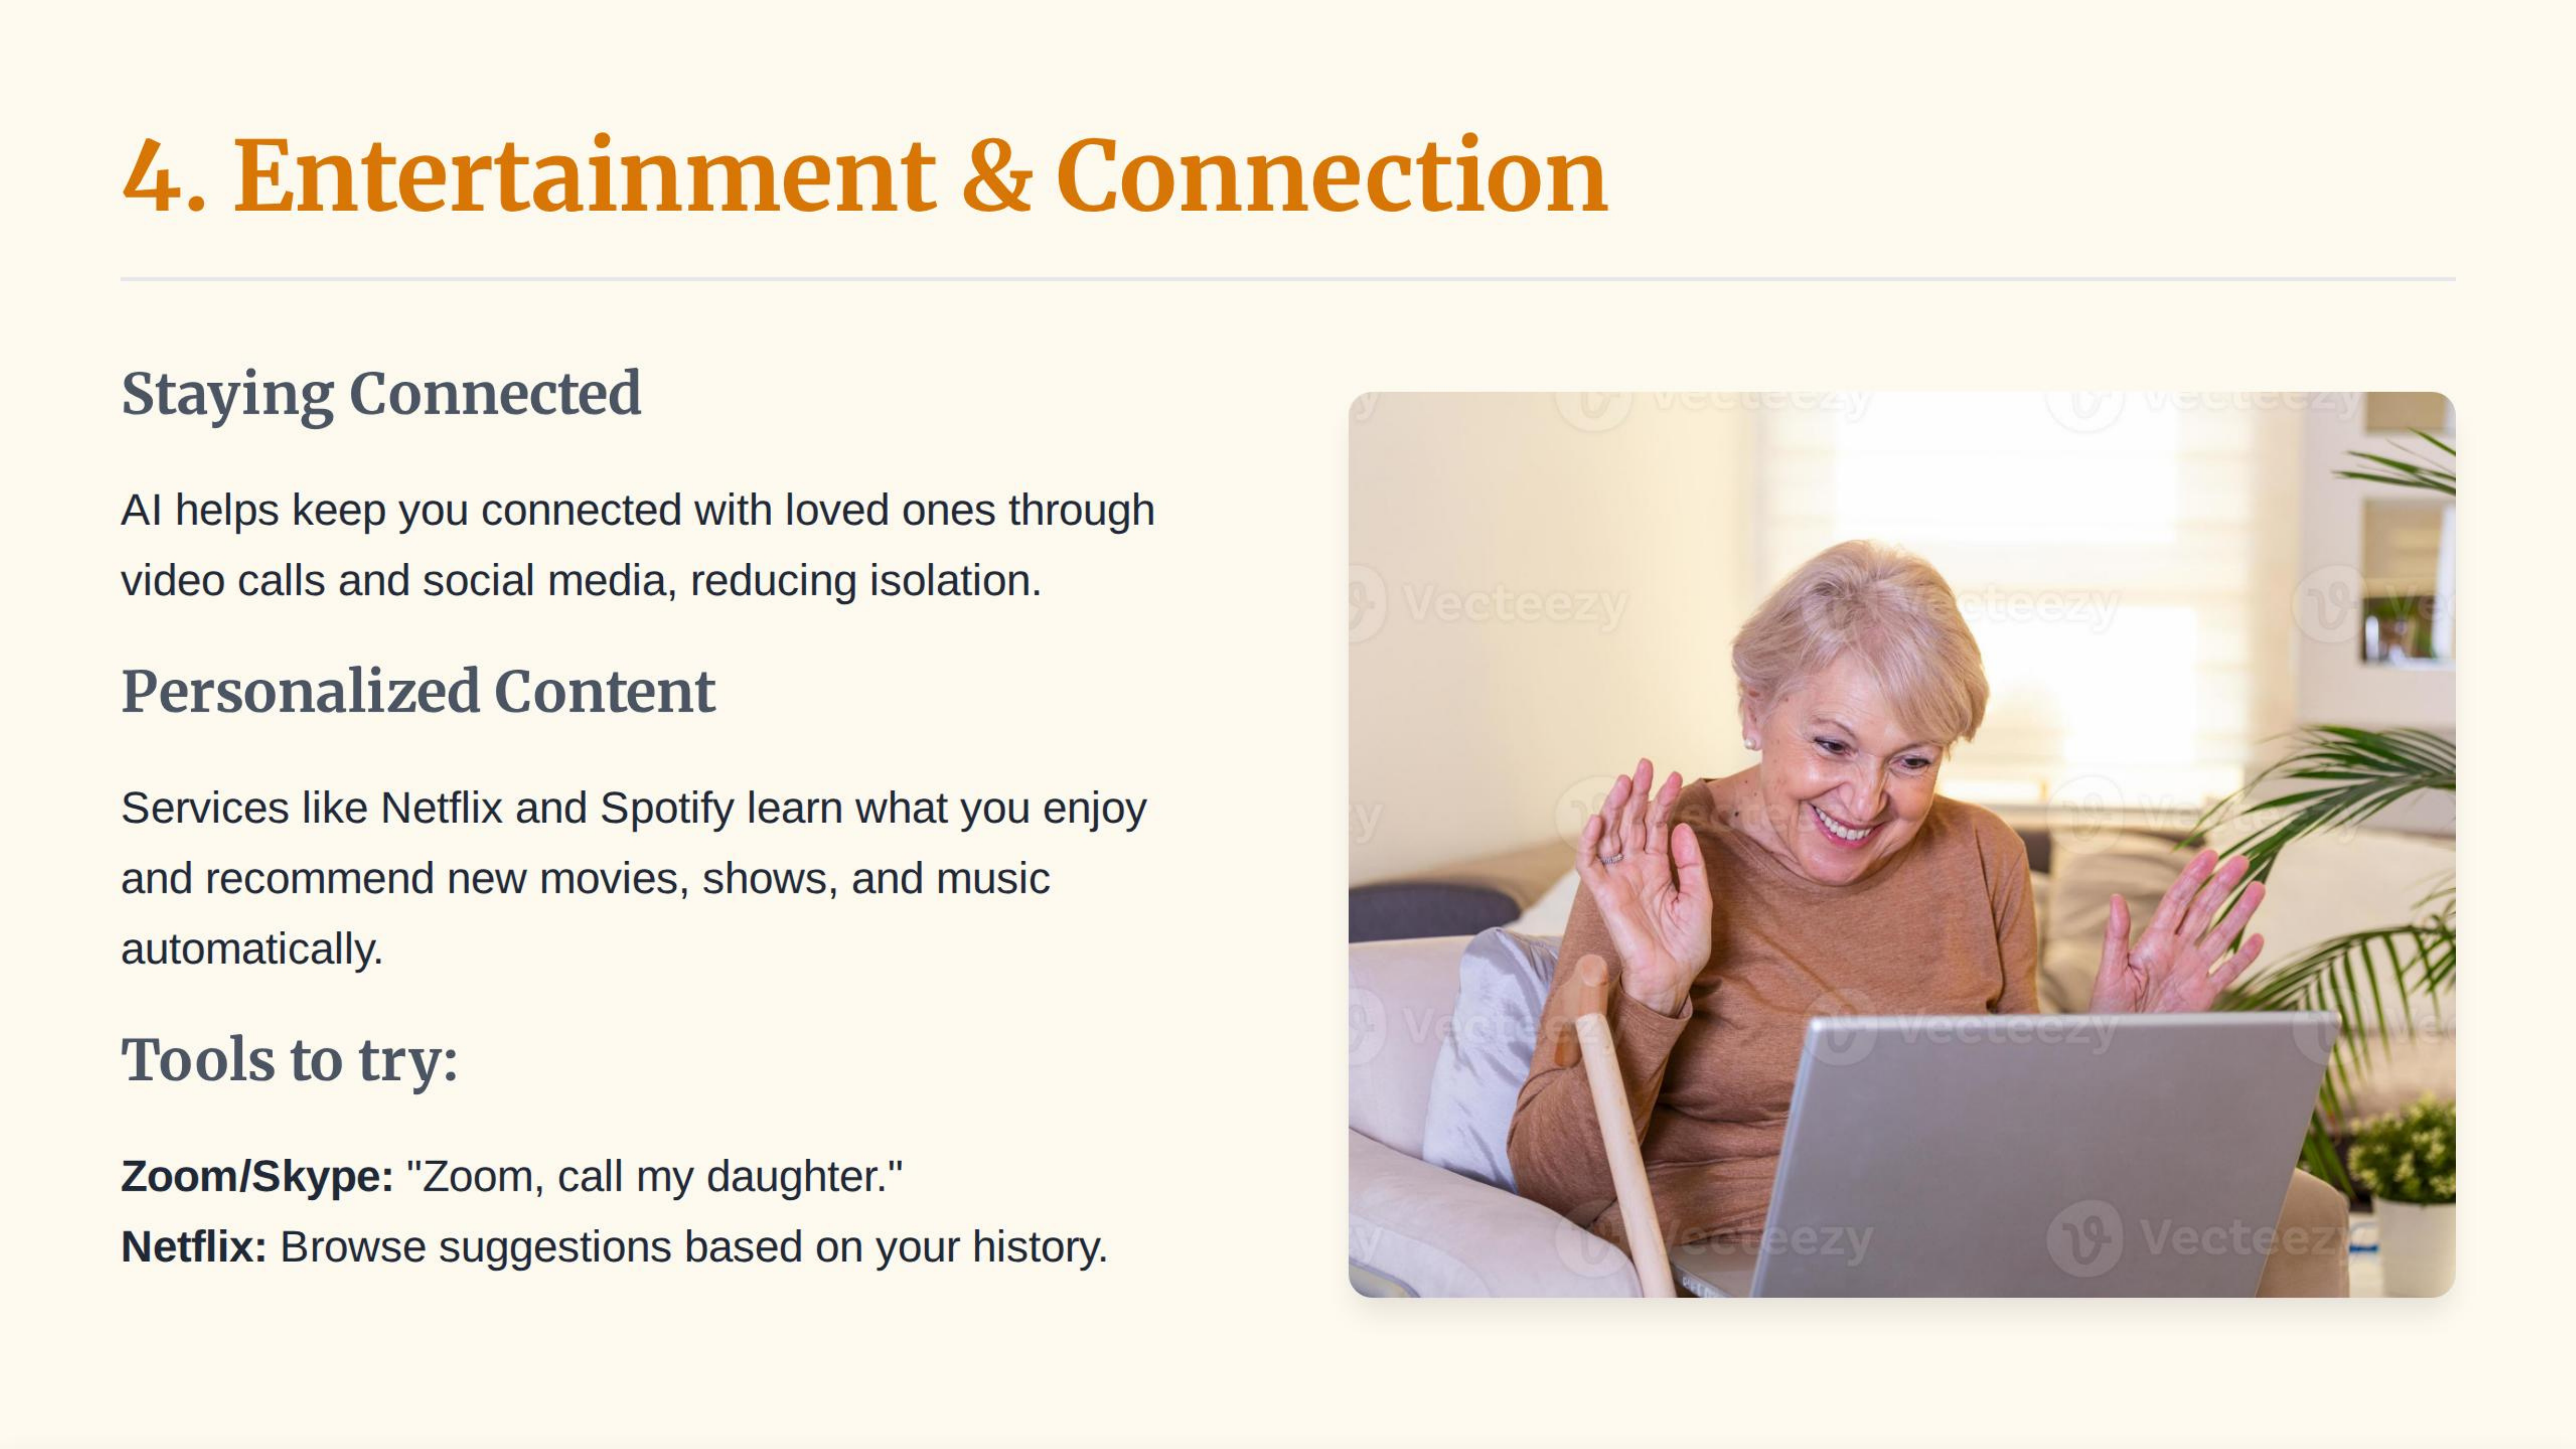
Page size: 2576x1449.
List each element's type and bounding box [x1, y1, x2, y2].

text_box [0, 0, 2576, 1449]
